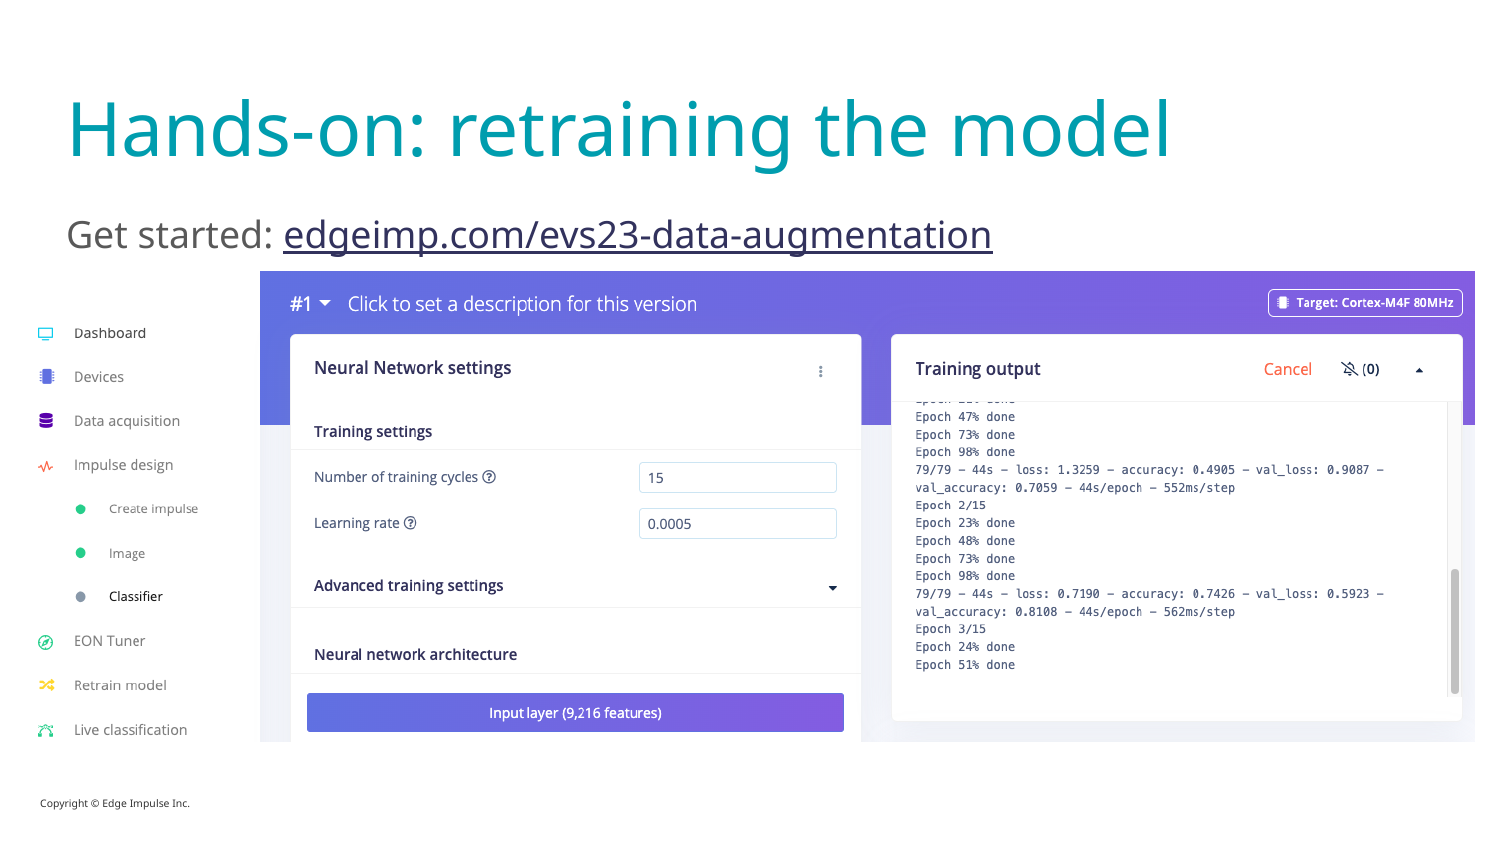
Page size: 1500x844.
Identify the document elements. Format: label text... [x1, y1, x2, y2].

text_box Get started: edgeimp.com/evs23-data-augmentation [51, 195, 1176, 269]
title Hands-on: retraining the model [51, 66, 1449, 179]
picture [24, 271, 1476, 743]
